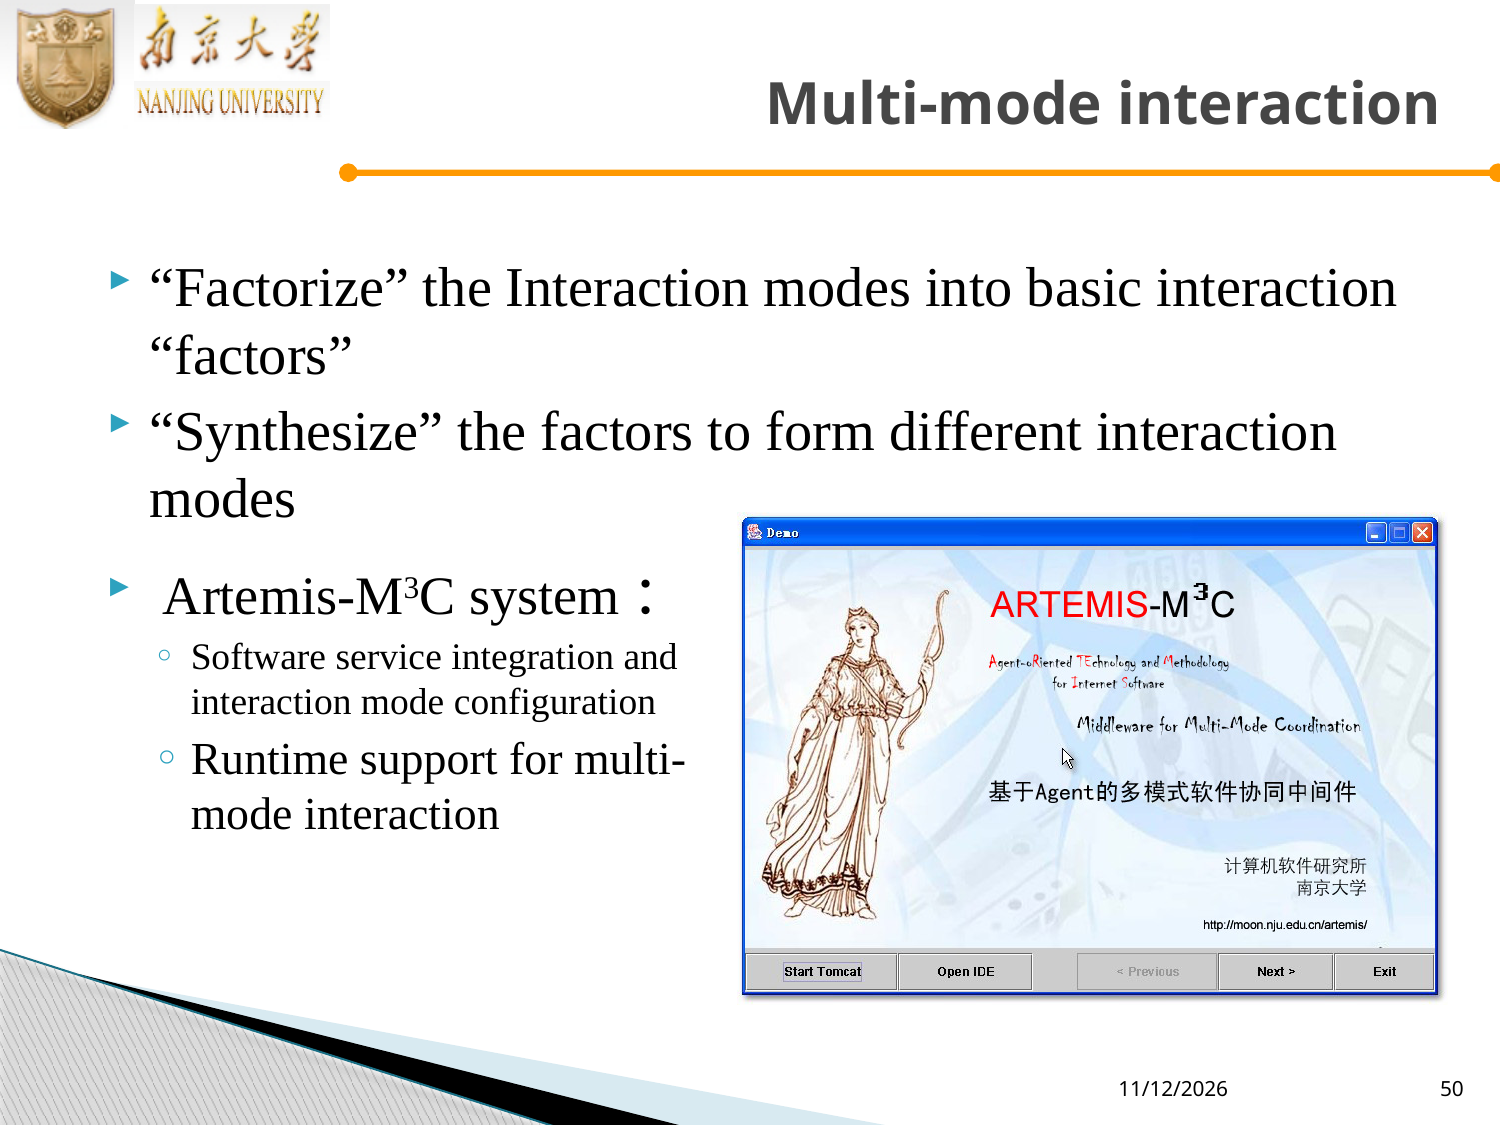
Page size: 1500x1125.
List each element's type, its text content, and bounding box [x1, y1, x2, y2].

text_box Artemis-M3C system： Software service integration and interaction mode configuration Runtime support for multi-mode interaction [74, 550, 715, 1047]
slide_number 50 [1418, 1051, 1479, 1112]
picture [737, 512, 1448, 1005]
text_box [342, 166, 1500, 179]
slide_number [1103, 1051, 1418, 1112]
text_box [0, 0, 330, 129]
list “Factorize” the Interaction modes into basic interaction “factors” “Synthesize” the factors to form different interaction modes [75, 243, 1425, 986]
title Multi-mode interaction [218, 54, 1456, 147]
